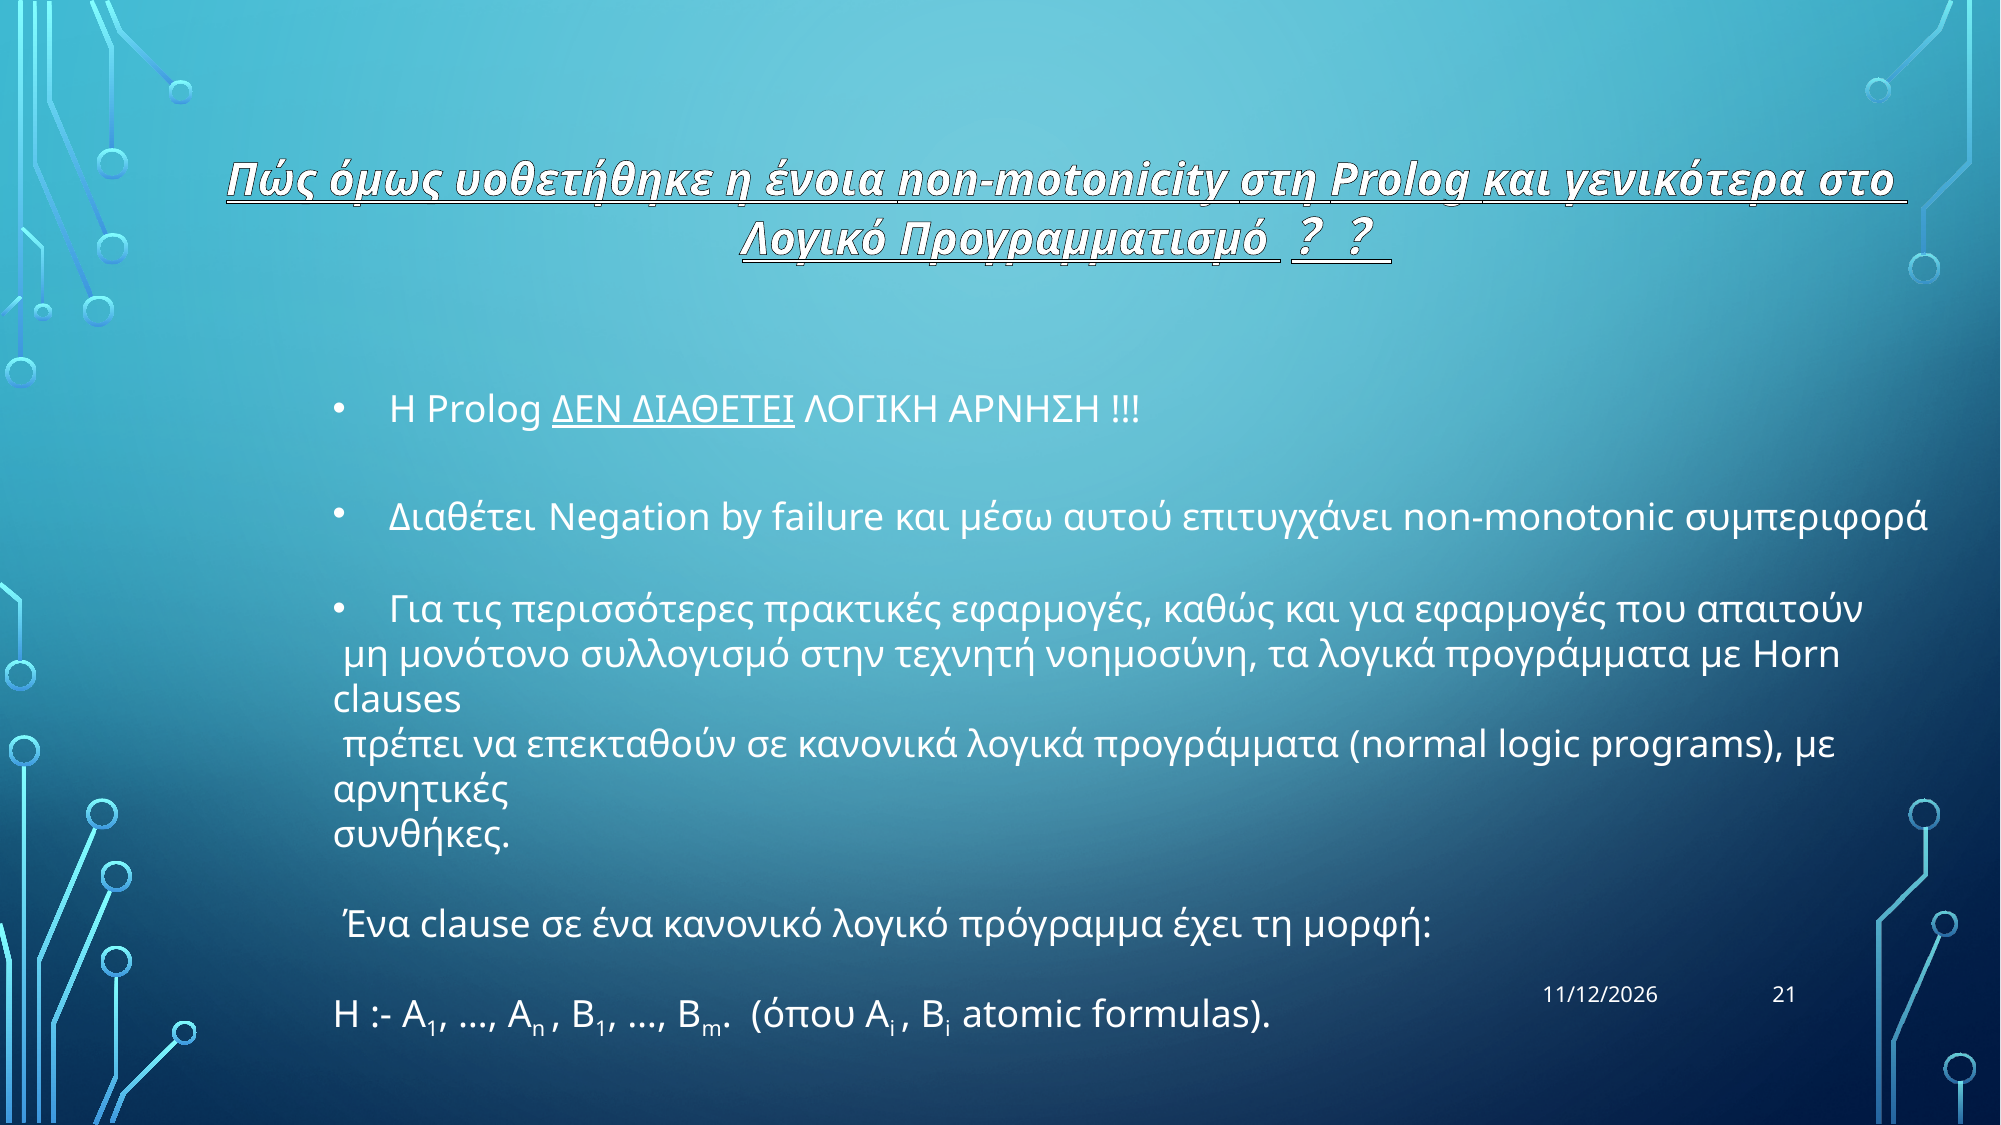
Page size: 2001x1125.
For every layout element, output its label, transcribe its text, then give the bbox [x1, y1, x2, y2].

slide_number 21 [1685, 965, 1813, 1025]
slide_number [1223, 965, 1674, 1025]
